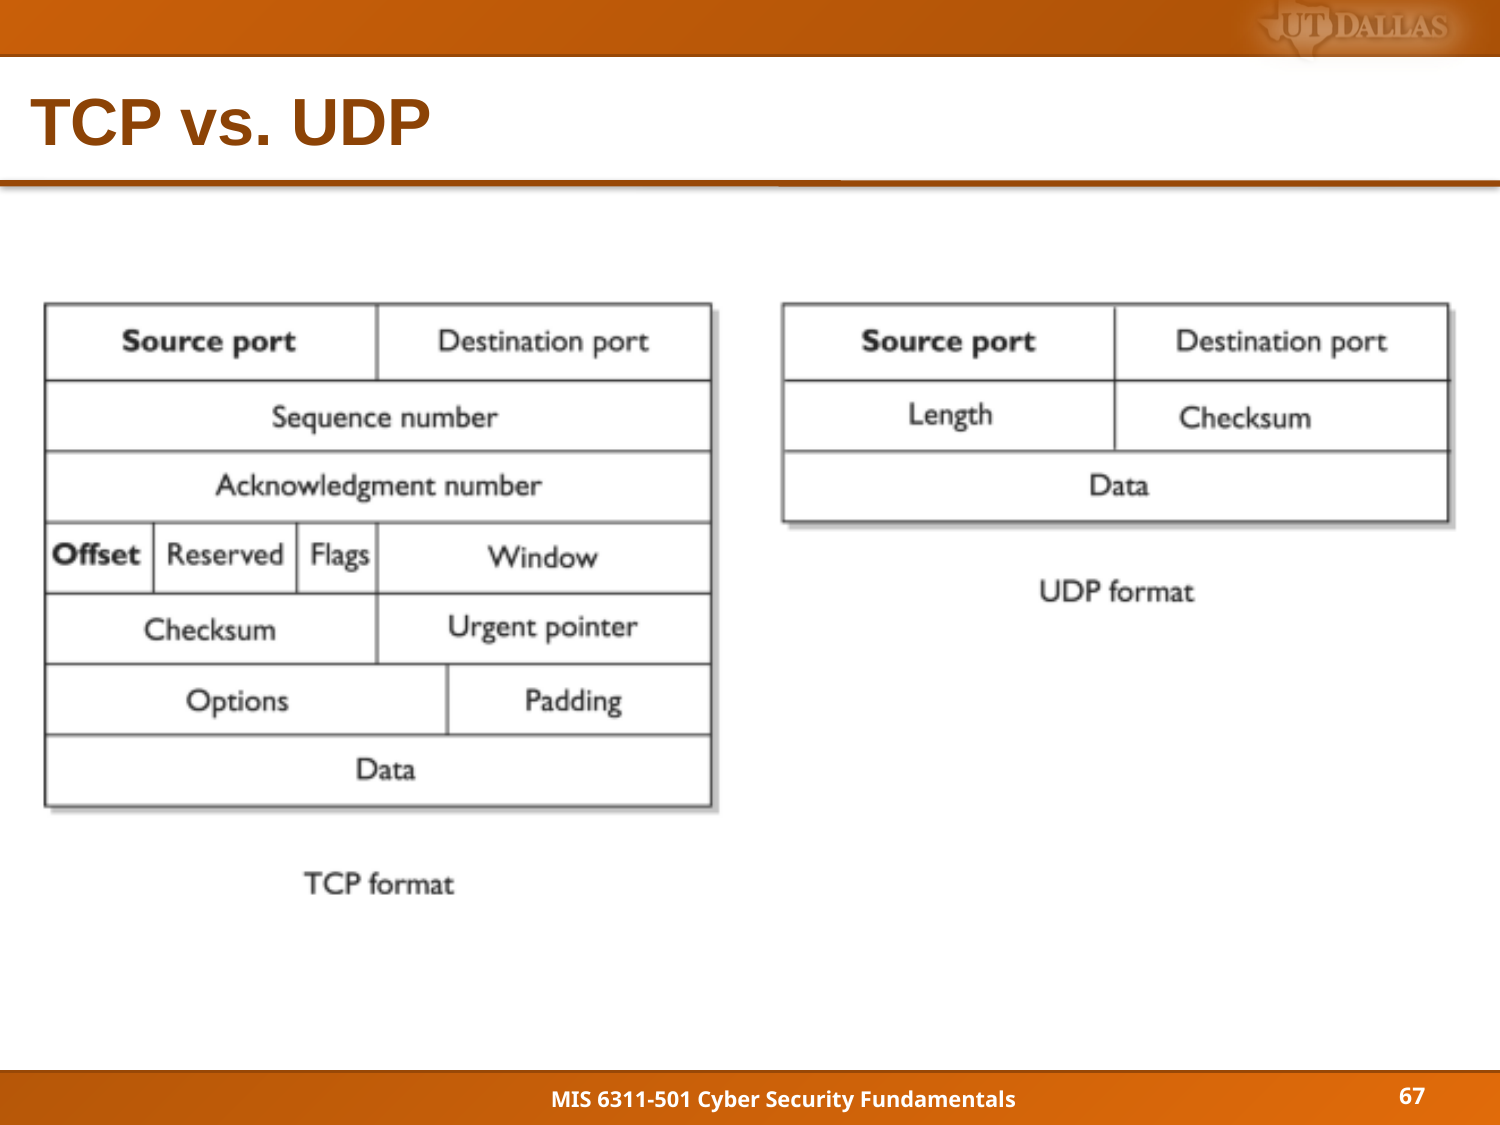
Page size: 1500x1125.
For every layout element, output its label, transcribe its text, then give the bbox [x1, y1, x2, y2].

picture [24, 287, 1470, 913]
picture [1218, 0, 1500, 62]
slide_number 67 [1350, 1076, 1475, 1120]
title TCP vs. UDP [0, 62, 1500, 176]
